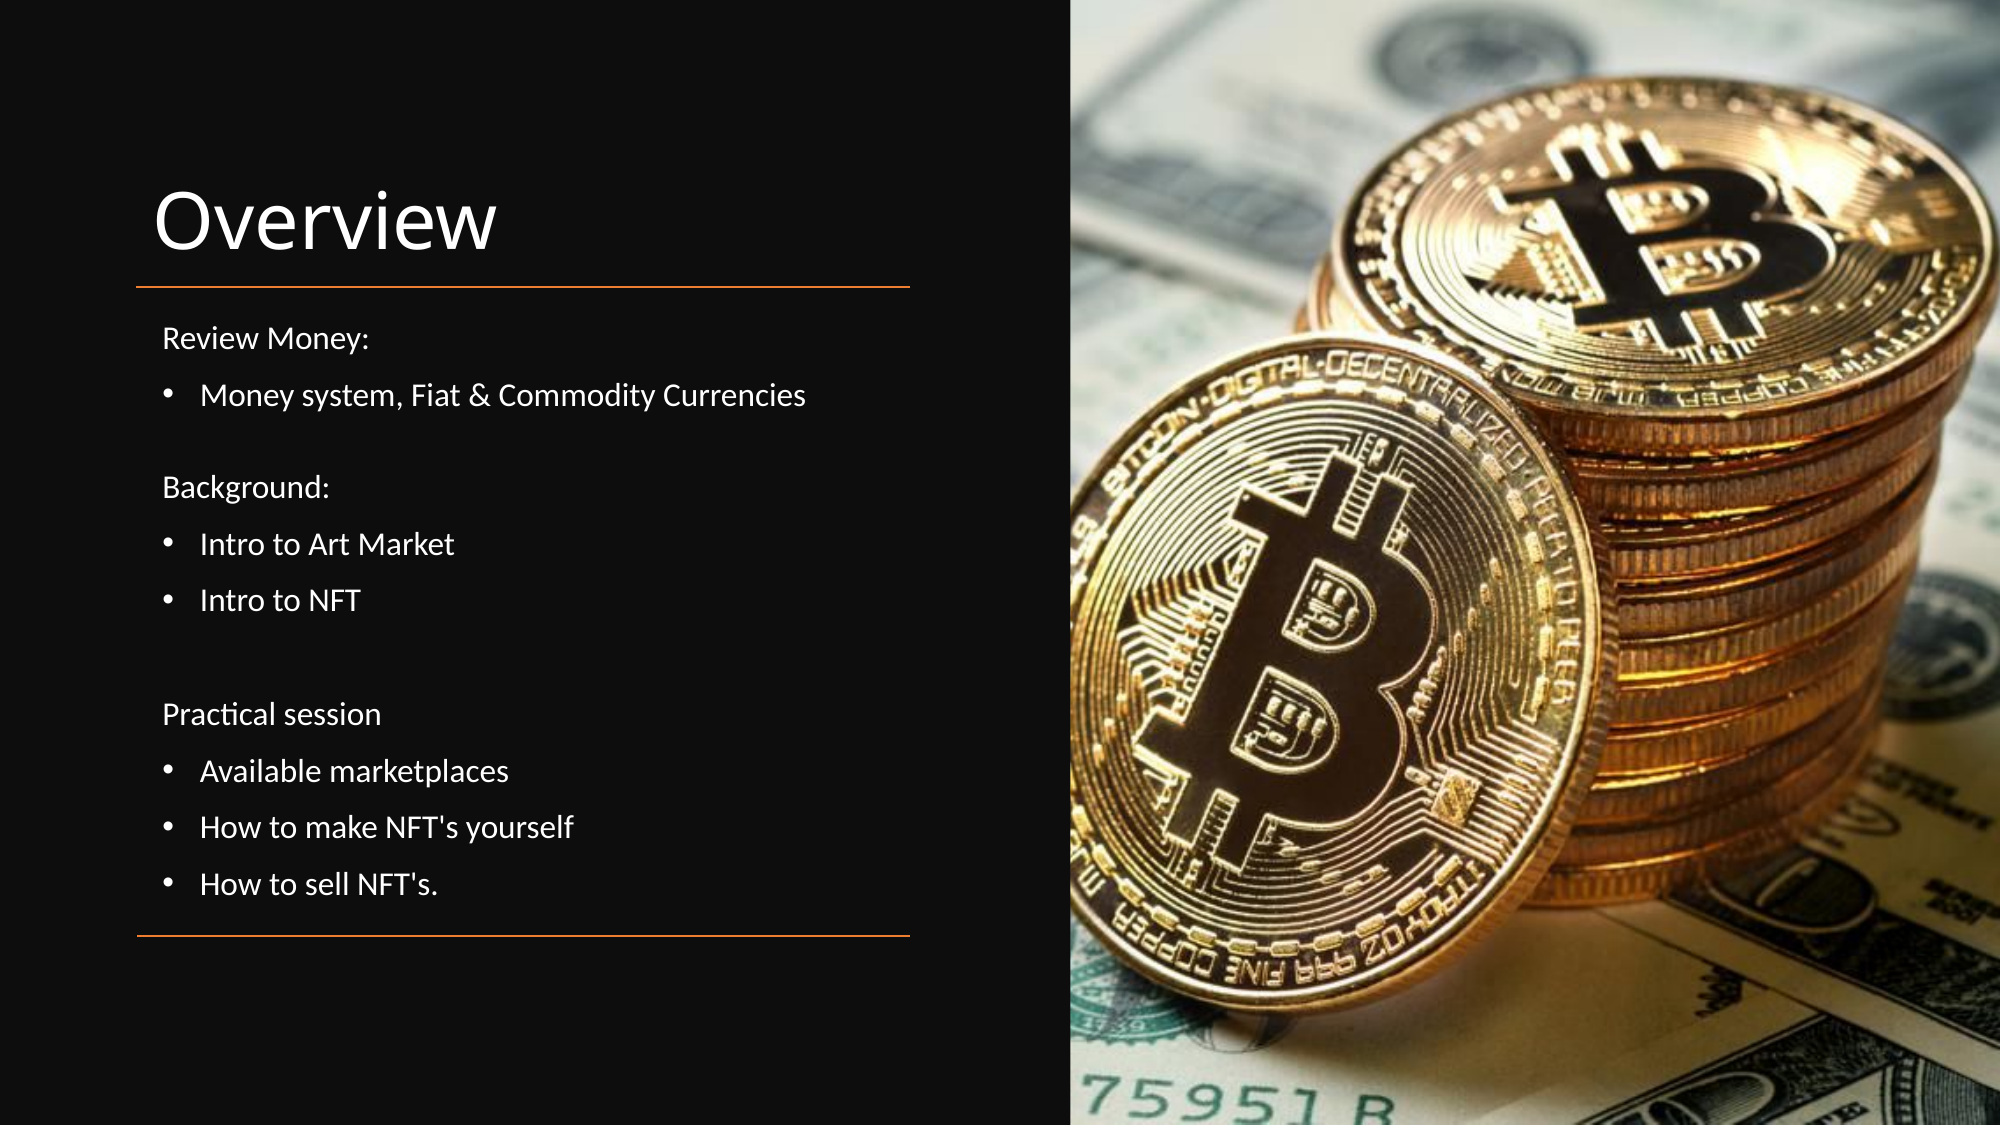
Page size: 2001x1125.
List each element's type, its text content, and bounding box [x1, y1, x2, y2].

list Review Money: Money system, Fiat & Commodity Currencies Background: Intro to Art Market Intro to NFT Practical session Available marketplaces How to make NFT's yourself How to sell NFT's. [147, 313, 900, 912]
text_box [0, 0, 1070, 1125]
title Overview [137, 73, 910, 275]
picture [1070, 0, 2000, 1125]
